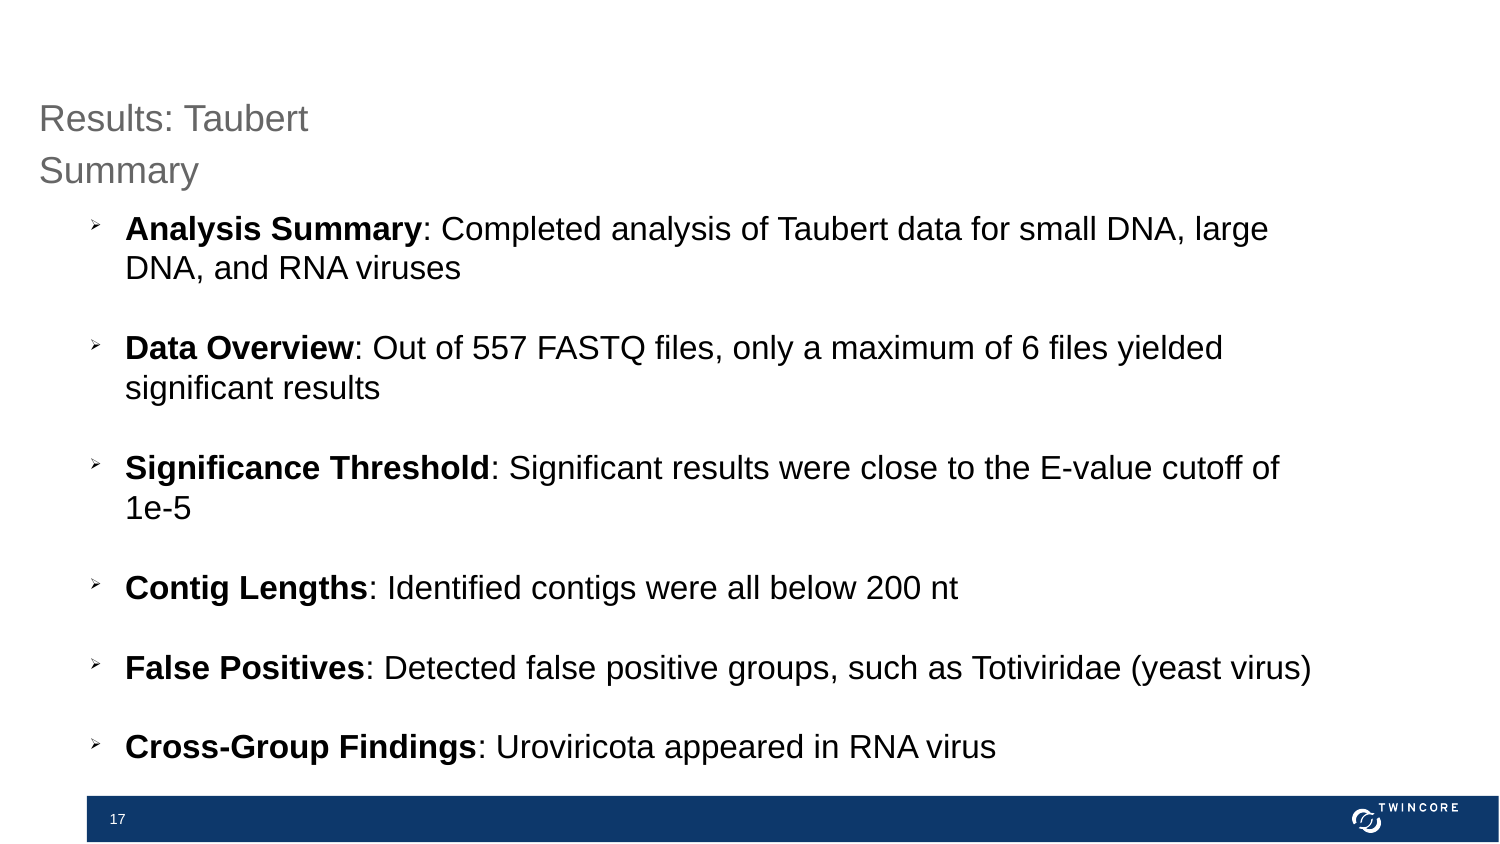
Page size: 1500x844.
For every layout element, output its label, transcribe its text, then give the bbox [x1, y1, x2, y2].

text_box Analysis Summary: Completed analysis of Taubert data for small DNA, large DNA, and RNA viruses Data Overview: Out of 557 FASTQ files, only a maximum of 6 files yielded significant results Significance Threshold: Significant results were close to the E-value cutoff of 1e-5 Contig Lengths: Identified contigs were all below 200 nt False Positives: Detected false positive groups, such as Totiviridae (yeast virus) Cross-Group Findings: Uroviricota appeared in RNA virus [75, 199, 1350, 844]
picture [1352, 803, 1458, 833]
